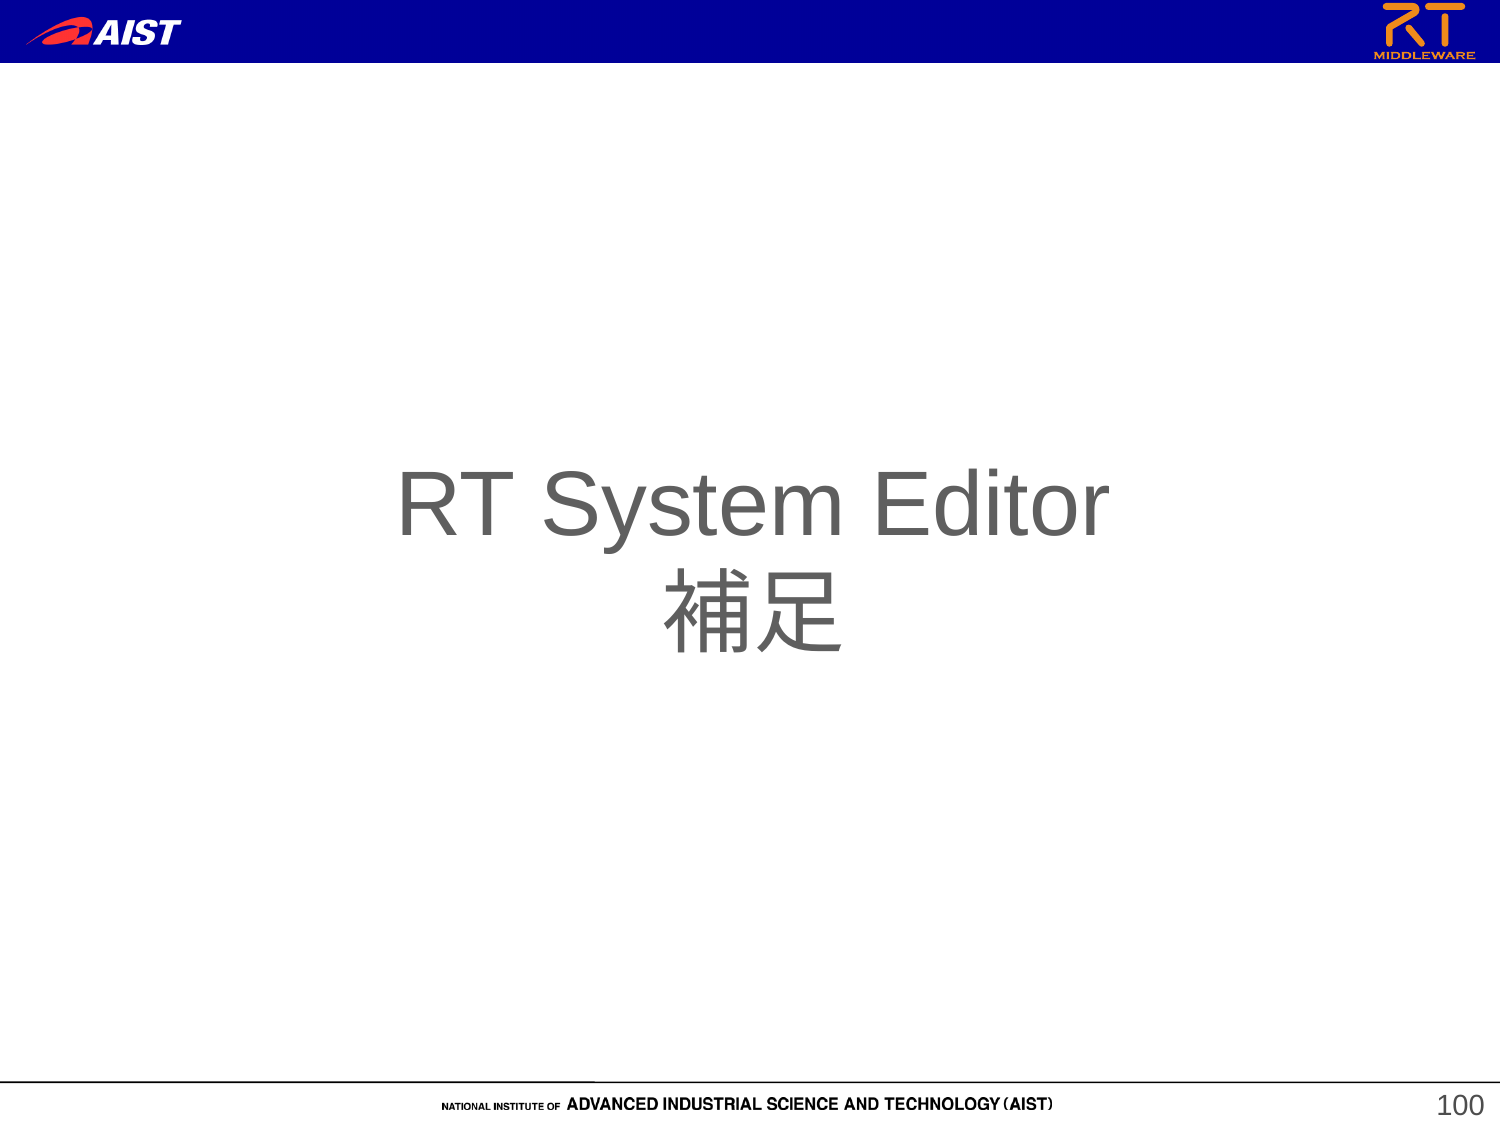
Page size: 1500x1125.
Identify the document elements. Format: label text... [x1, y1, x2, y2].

picture [0, 0, 1500, 63]
slide_number 100 [1149, 1078, 1500, 1125]
text_box RT System Editor 補足 [31, 432, 1476, 676]
picture [442, 1097, 1052, 1110]
